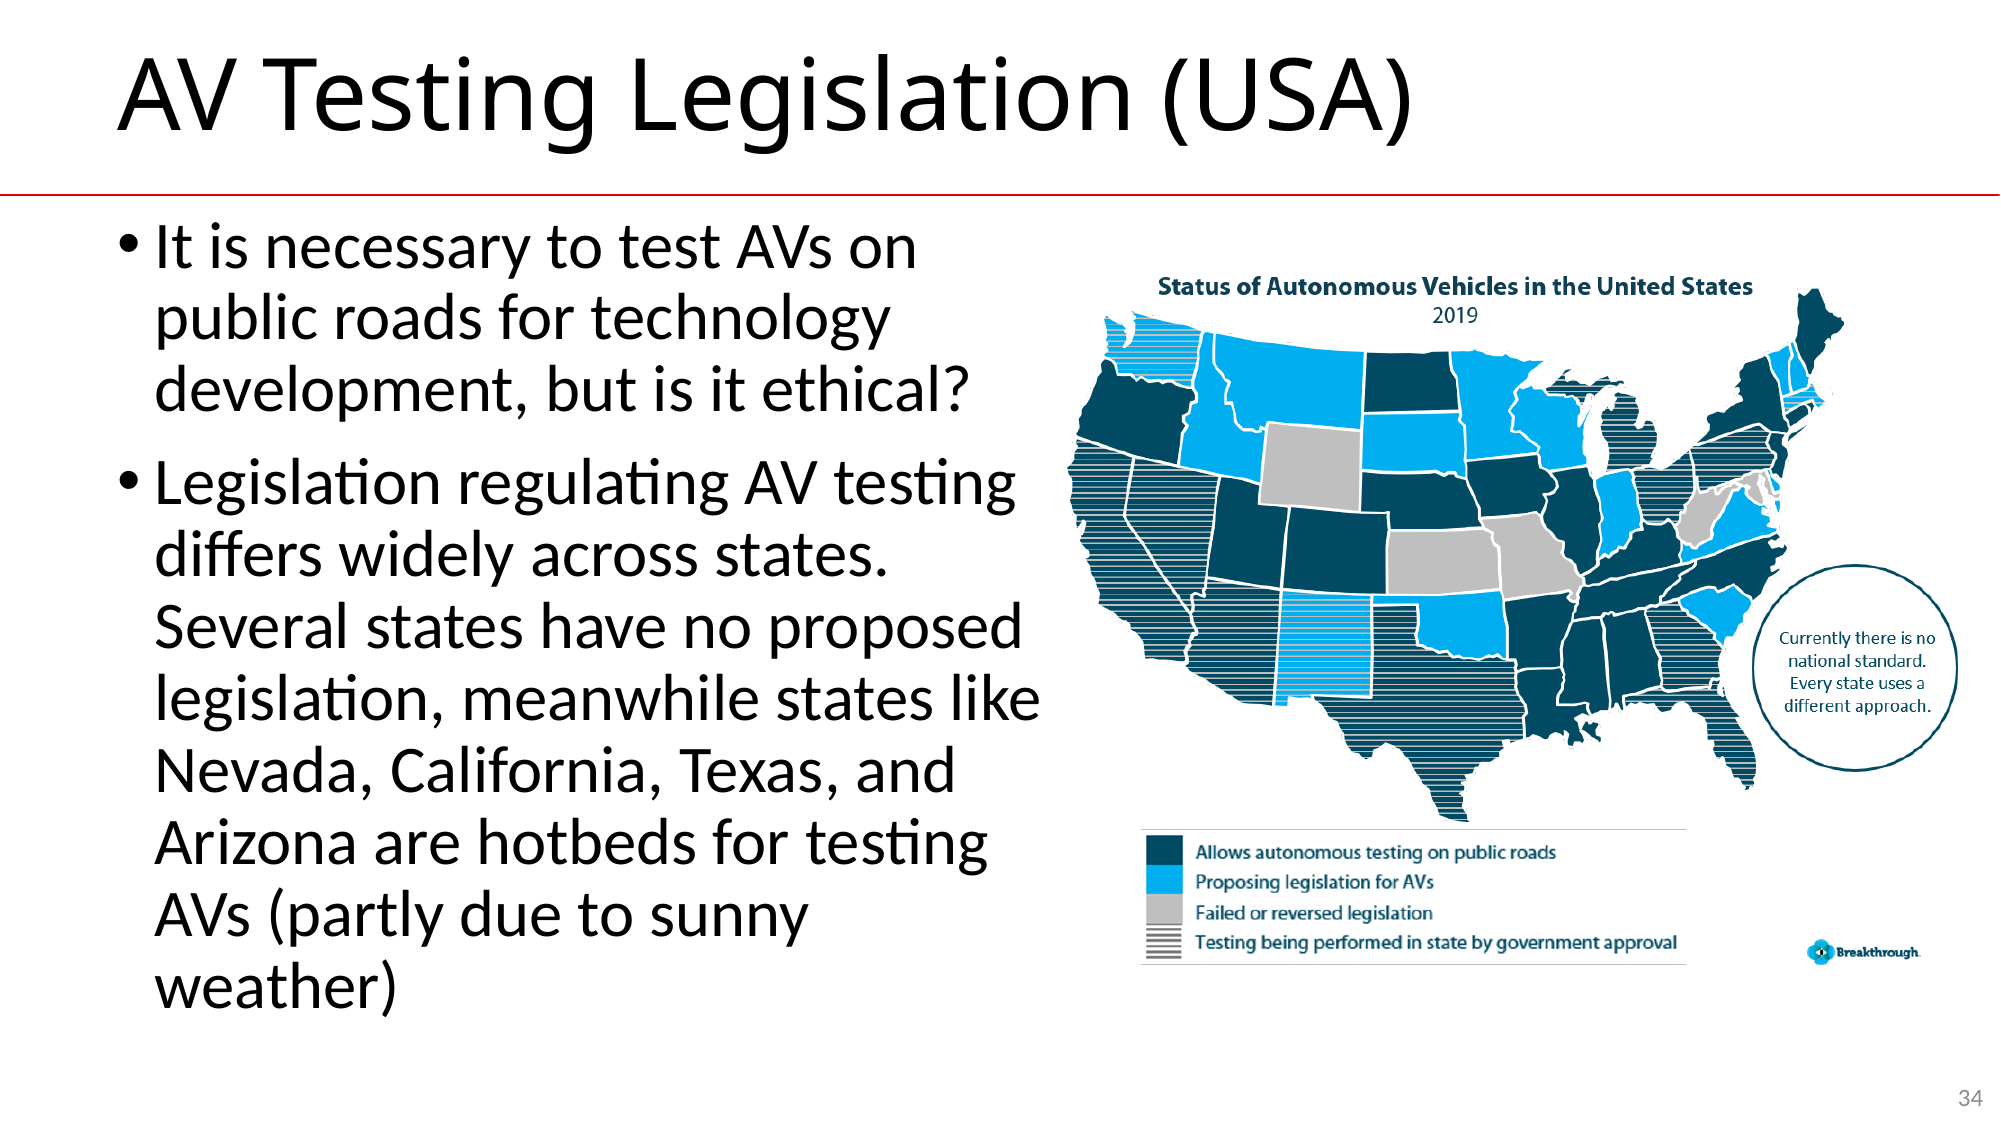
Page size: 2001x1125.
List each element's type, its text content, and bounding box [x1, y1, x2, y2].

picture [1815, 946, 1827, 959]
picture [1755, 568, 1955, 768]
title AV Testing Legislation (USA) [102, 10, 1899, 186]
list It is necessary to test AVs on public roads for technology development, but is it ethical? Legislation regulating AV testing differs widely across states. Several states have no proposed legislation, meanwhile states like Nevada, California, Texas, and Arizona are hotbeds for testing AVs (partly due to sunny weather) [102, 203, 1064, 1056]
picture [1064, 261, 1958, 965]
slide_number 34 [1548, 1066, 1999, 1125]
